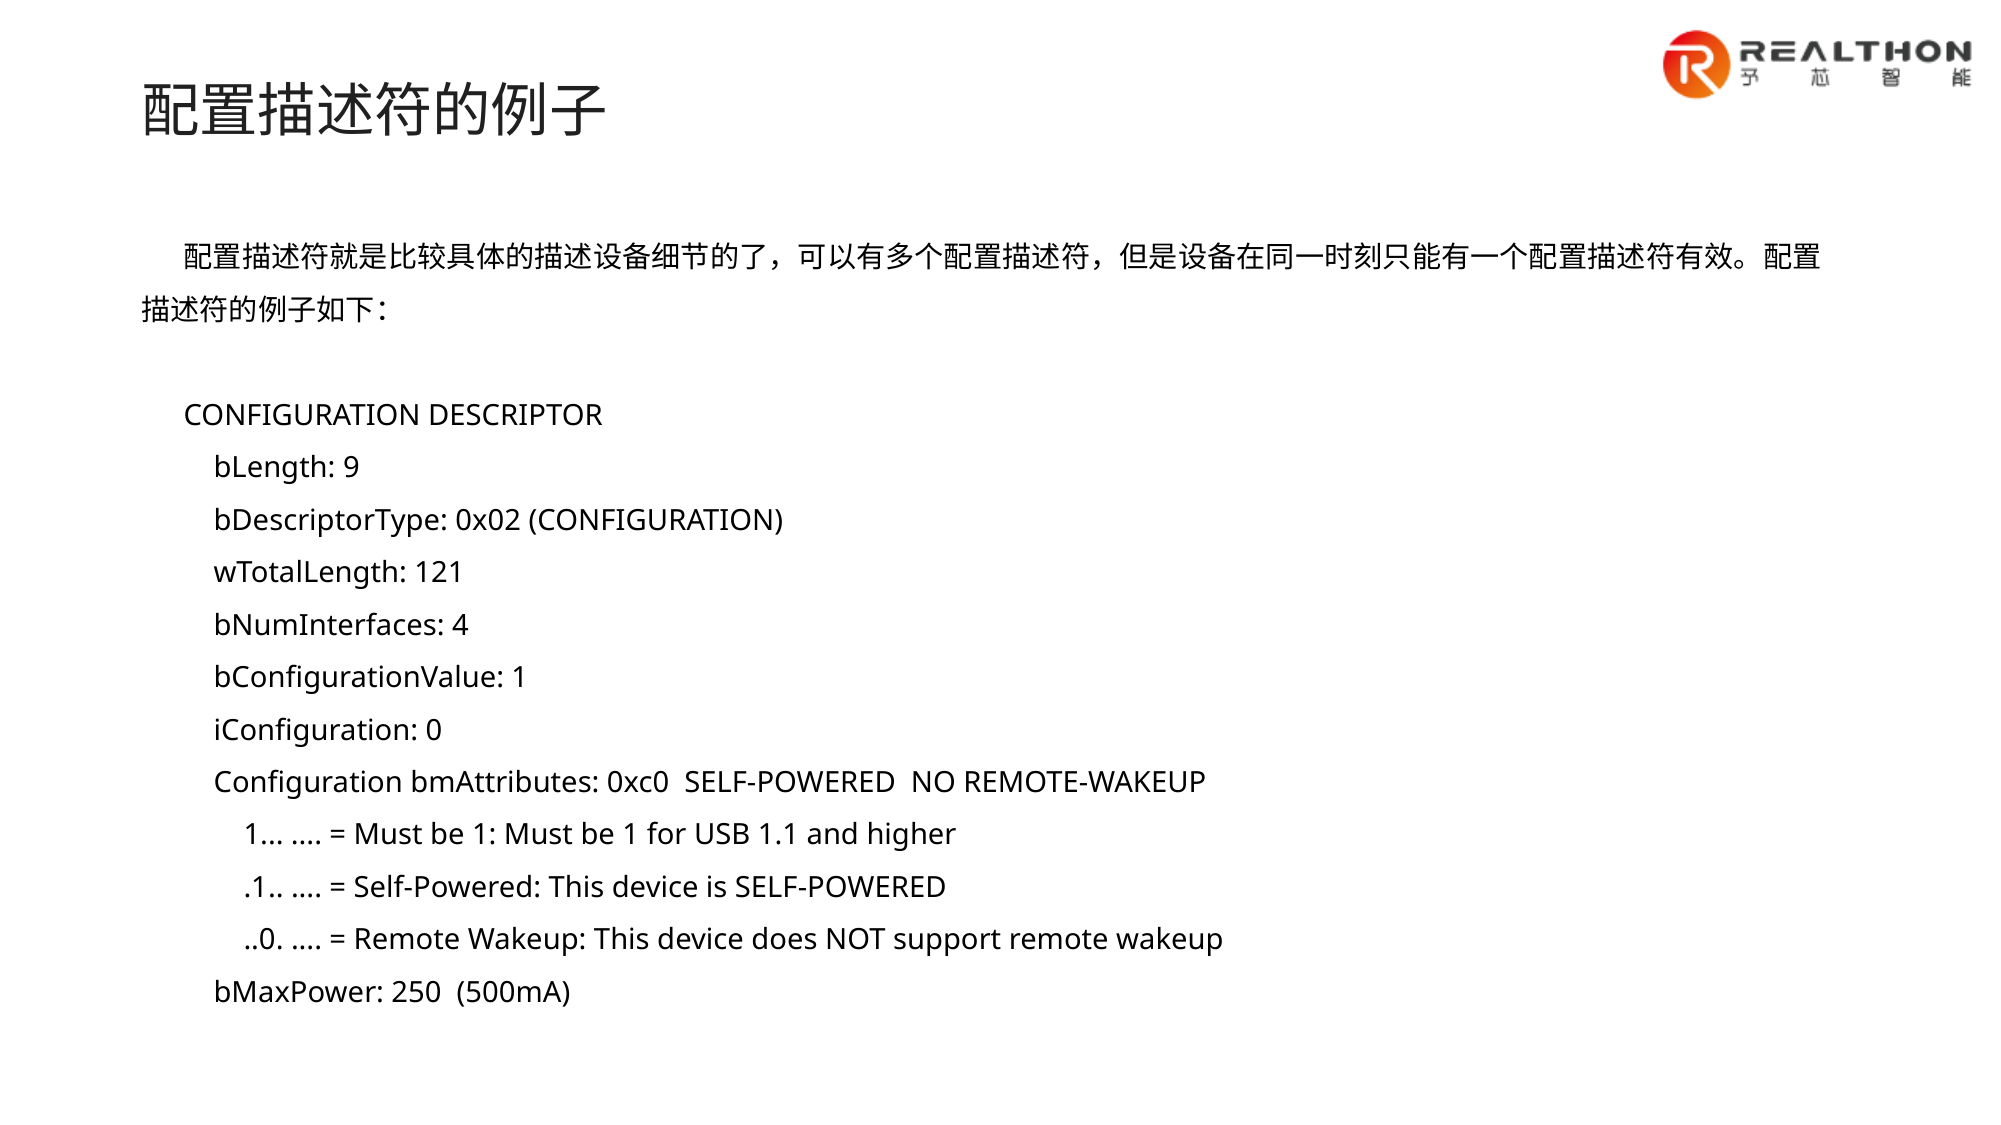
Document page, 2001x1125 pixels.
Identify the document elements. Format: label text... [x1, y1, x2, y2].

picture [1640, 0, 2000, 128]
text_box 配置描述符就是比较具体的描述设备细节的了，可以有多个配置描述符，但是设备在同一时刻只能有一个配置描述符有效。配置描述符的例子如下： CONFIGURATION DESCRIPTOR bLength: 9 bDescriptorType: 0x02 (CONFIGURATION) wTotalLength: 121 bNumInterfaces: 4 bConfigurationValue: 1 iConfiguration: 0 Configuration bmAttributes: 0xc0 SELF-POWERED NO REMOTE-WAKEUP 1... .... = Must be 1: Must be 1 for USB 1.1 and higher .1.. .... = Self-Powered: This device is SELF-POWERED ..0. .... = Remote Wakeup: This device does NOT support remote wakeup bMaxPower: 250 (500mA) [126, 169, 1843, 1016]
list 配置描述符的例子 [126, 56, 1103, 169]
